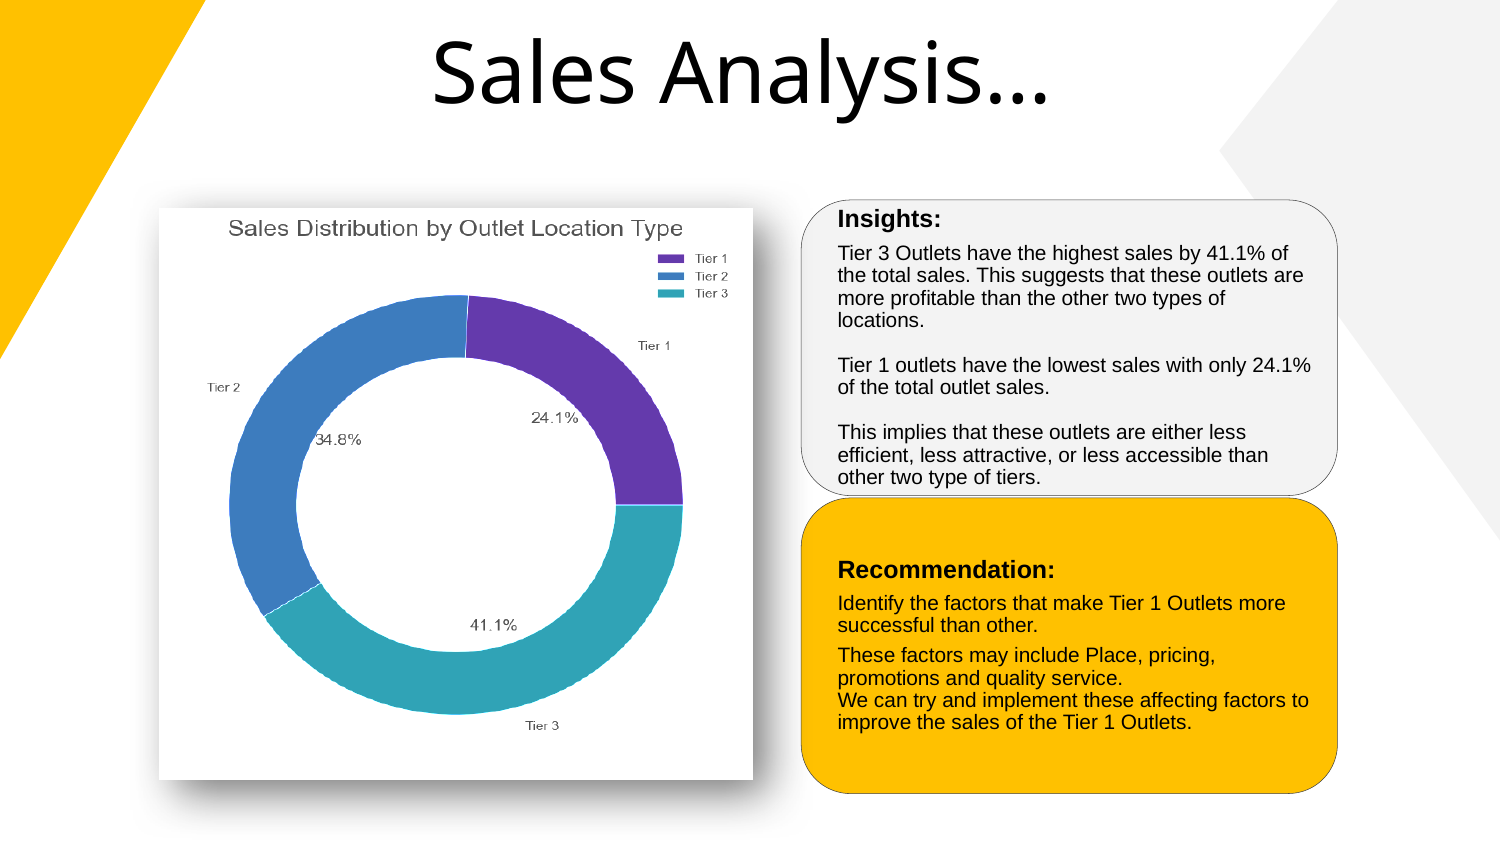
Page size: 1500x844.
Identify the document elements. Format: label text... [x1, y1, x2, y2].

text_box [800, 199, 1338, 794]
title Sales Analysis… [88, 3, 1418, 98]
picture [159, 208, 753, 781]
